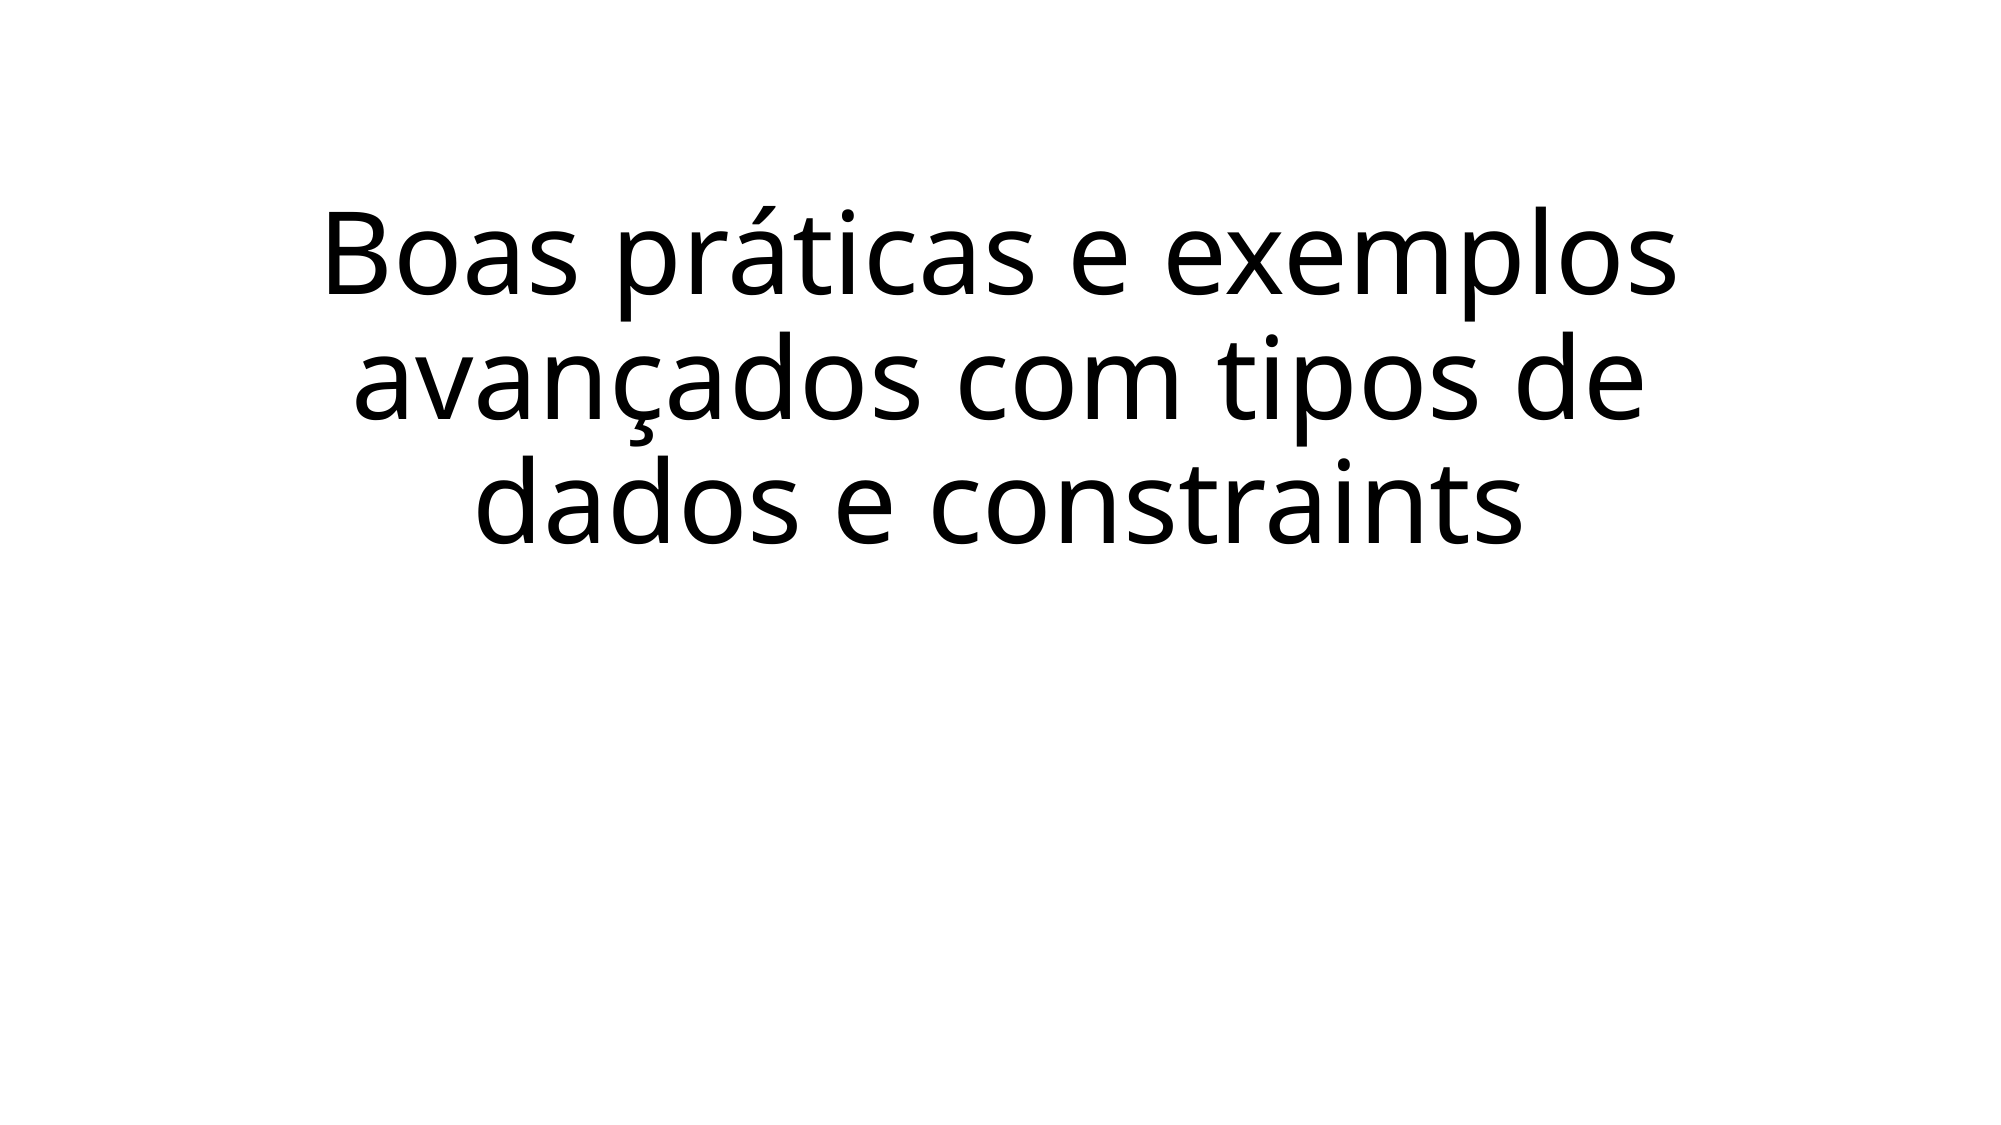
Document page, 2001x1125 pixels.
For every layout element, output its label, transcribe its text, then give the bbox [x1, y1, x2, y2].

title Boas práticas e exemplos avançados com tipos de dados e constraints [249, 184, 1750, 576]
